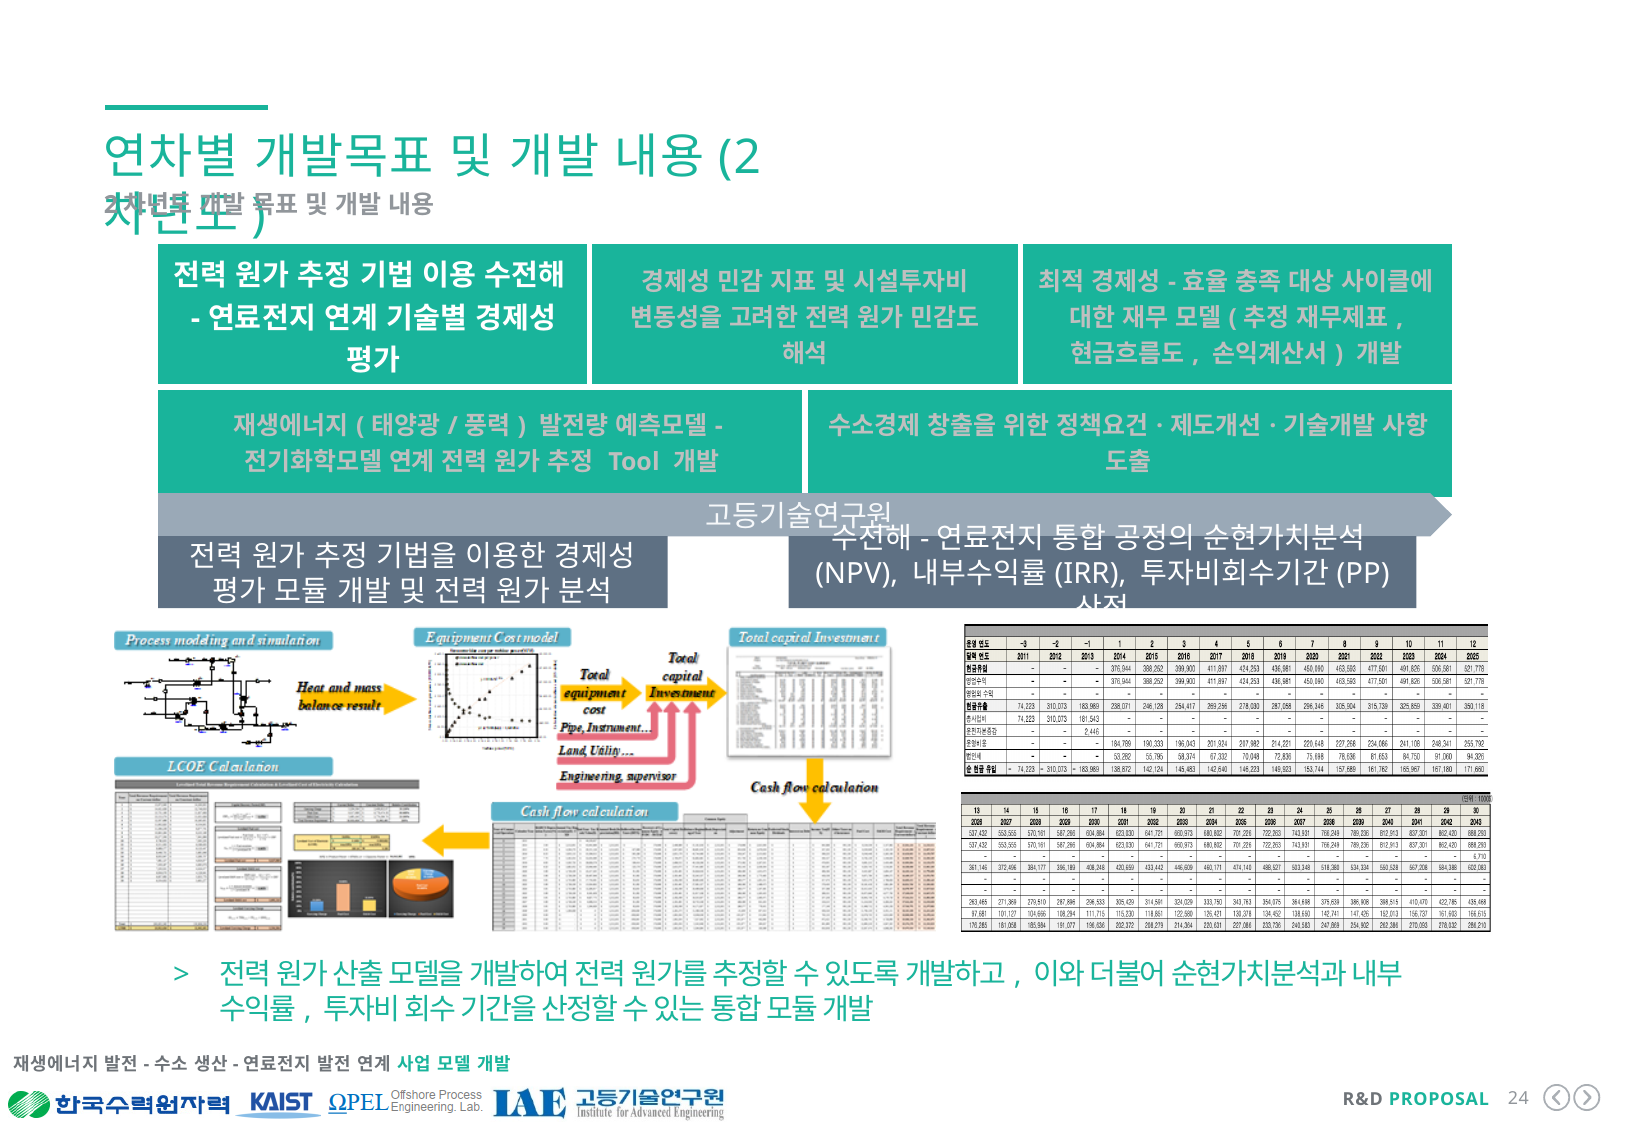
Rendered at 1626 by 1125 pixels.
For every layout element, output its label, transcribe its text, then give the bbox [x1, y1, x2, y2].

list 연차별 개발목표 및 개발 내용(2차년도) [103, 125, 895, 191]
text_box 전력 원가 산출 모델을 개발하여 전력 원가를 추정할 수 있도록 개발하고, 이와 더불어 순현가치분석과 내부 수익률, 투자비 회수 기간을 산정할 수 있는 통합 모듈 개발 [158, 948, 1453, 1033]
text_box 수전해-연료전지 통합 공정의 순현가치분석(NPV), 내부수익률(IRR), 투자비회수기간(PP) 산정 [788, 535, 1417, 609]
picture [0, 1083, 730, 1125]
table_cell 수소경제 창출을 위한 정책요건·제도개선·기술개발 사항 도출 [808, 390, 1452, 497]
list 2차년도 개발 목표 및 개발 내용 [103, 191, 1103, 223]
table_header 경제성 민감 지표 및 시설투자비 변동성을 고려한 전력 원가 민감도 해석 [592, 244, 1018, 384]
table_cell 재생에너지(태양광/풍력) 발전량 예측모델-전기화학모델 연계 전력 원가 추정 Tool 개발 [158, 390, 802, 492]
table_header 최적 경제성-효율 충족 대상 사이클에 대한 재무 모델(추정 재무제표, 현금흐름도, 손익계산서) 개발 [1023, 244, 1452, 384]
picture [961, 621, 1493, 936]
picture [114, 623, 936, 934]
text_box 전력 원가 추정 기법을 이용한 경제성 평가 모듈 개발 및 전력 원가 분석 [157, 535, 669, 609]
table_header 전력 원가 추정 기법 이용 수전해-연료전지 연계 기술별 경제성 평가 [158, 244, 587, 384]
text_box 고등기술연구원 [157, 492, 1454, 538]
